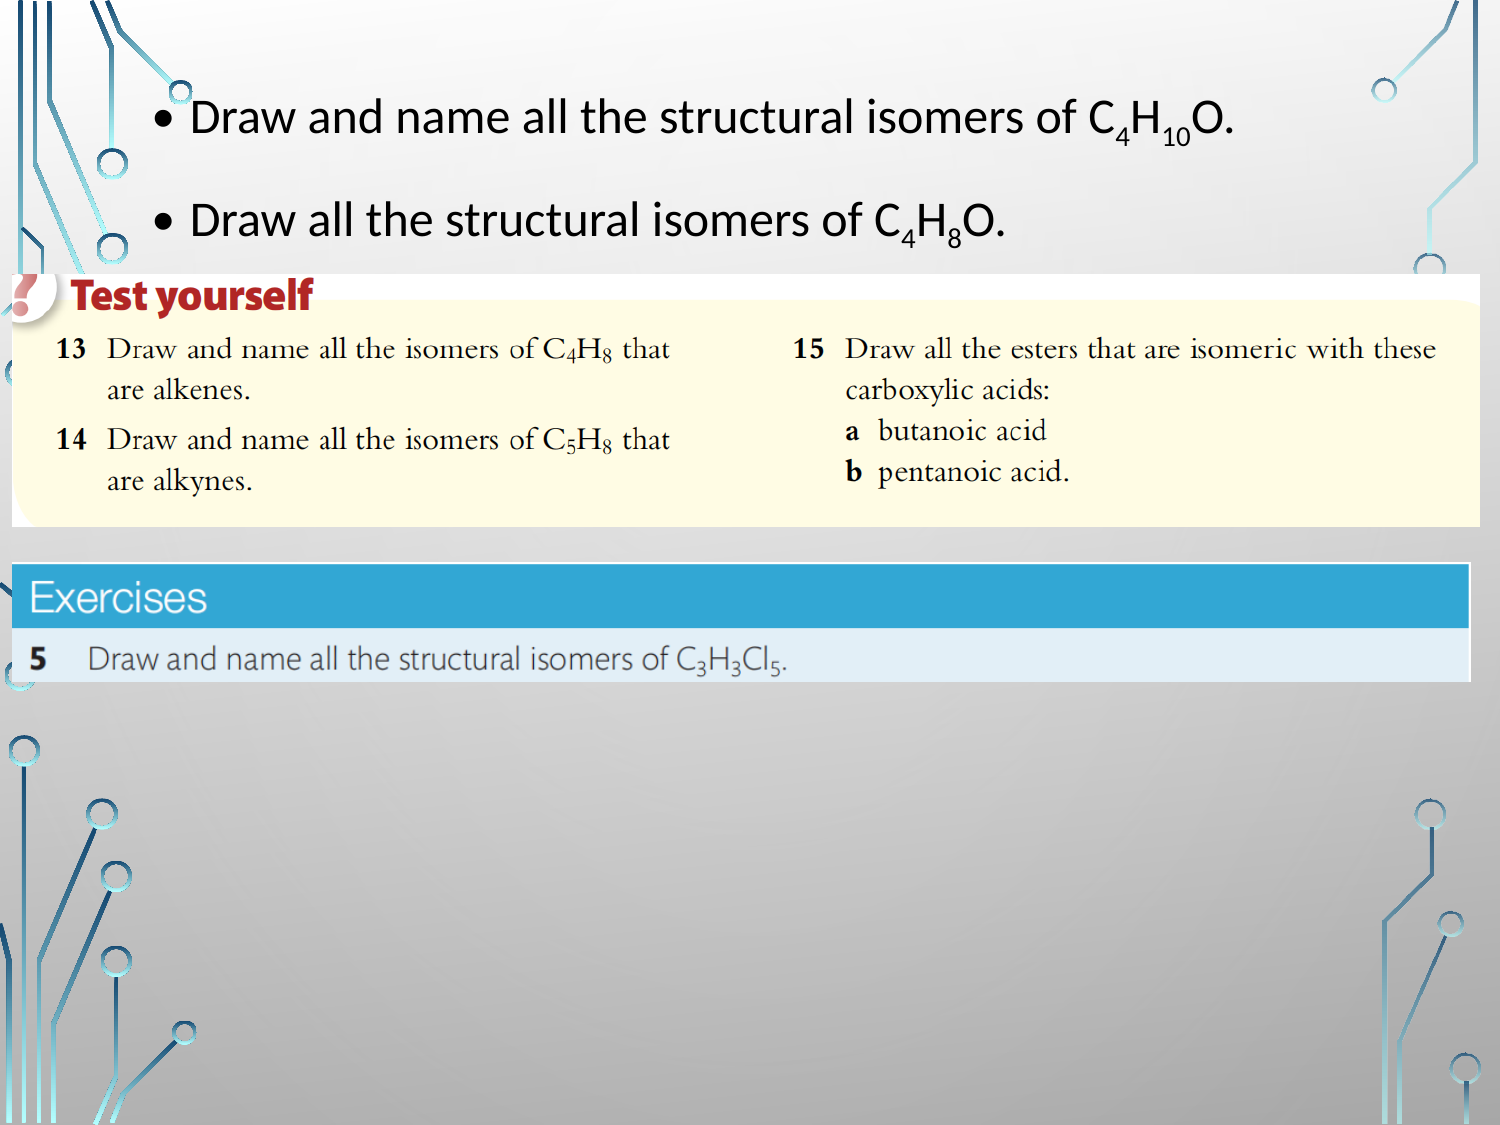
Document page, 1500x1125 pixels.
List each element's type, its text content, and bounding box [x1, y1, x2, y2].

list Draw and name all the structural isomers of C4H10O. Draw all the structural isomers of C4H8O. [137, 62, 1357, 272]
picture [11, 562, 1471, 683]
picture [12, 274, 1480, 527]
